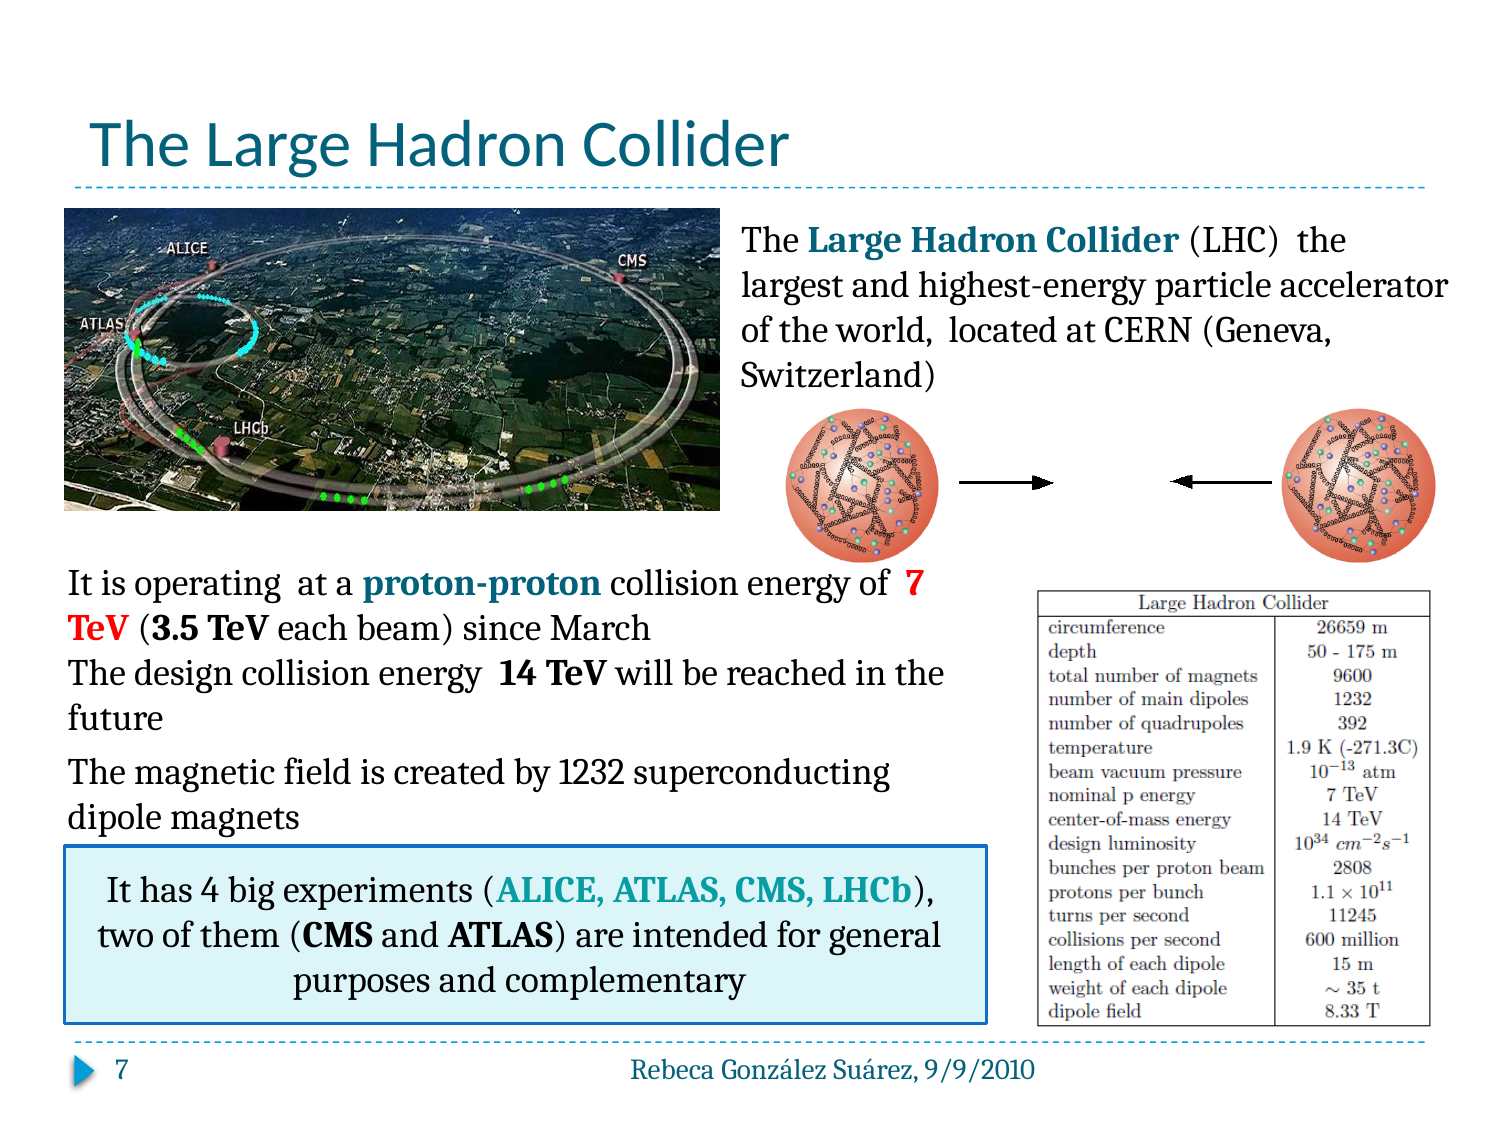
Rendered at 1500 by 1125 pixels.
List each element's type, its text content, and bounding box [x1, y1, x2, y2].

text_box The magnetic field is created by 1232 superconducting dipole magnets [53, 739, 998, 845]
title The Large Hadron Collider [75, 37, 1425, 188]
slide_number 7 [100, 1042, 426, 1103]
text_box The Large Hadron Collider (LHC) the largest and highest-energy particle accelerator of the world, located at CERN (Geneva, Switzerland) [726, 208, 1471, 403]
text_box [63, 845, 988, 1025]
footer Rebeca González Suárez, 9/9/2010 [475, 1042, 1051, 1103]
text_box It has 4 big experiments (ALICE, ATLAS, CMS, LHCb), two of them (CMS and ATLAS) are intended for general purposes and complementary [76, 857, 963, 1008]
text_box It is operating at a proton-proton collision energy of 7 TeV (3.5 TeV each beam) since March The design collision energy 14 TeV will be reached in the future [53, 550, 975, 739]
picture [64, 207, 721, 511]
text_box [785, 408, 1436, 563]
picture [1033, 585, 1436, 1034]
